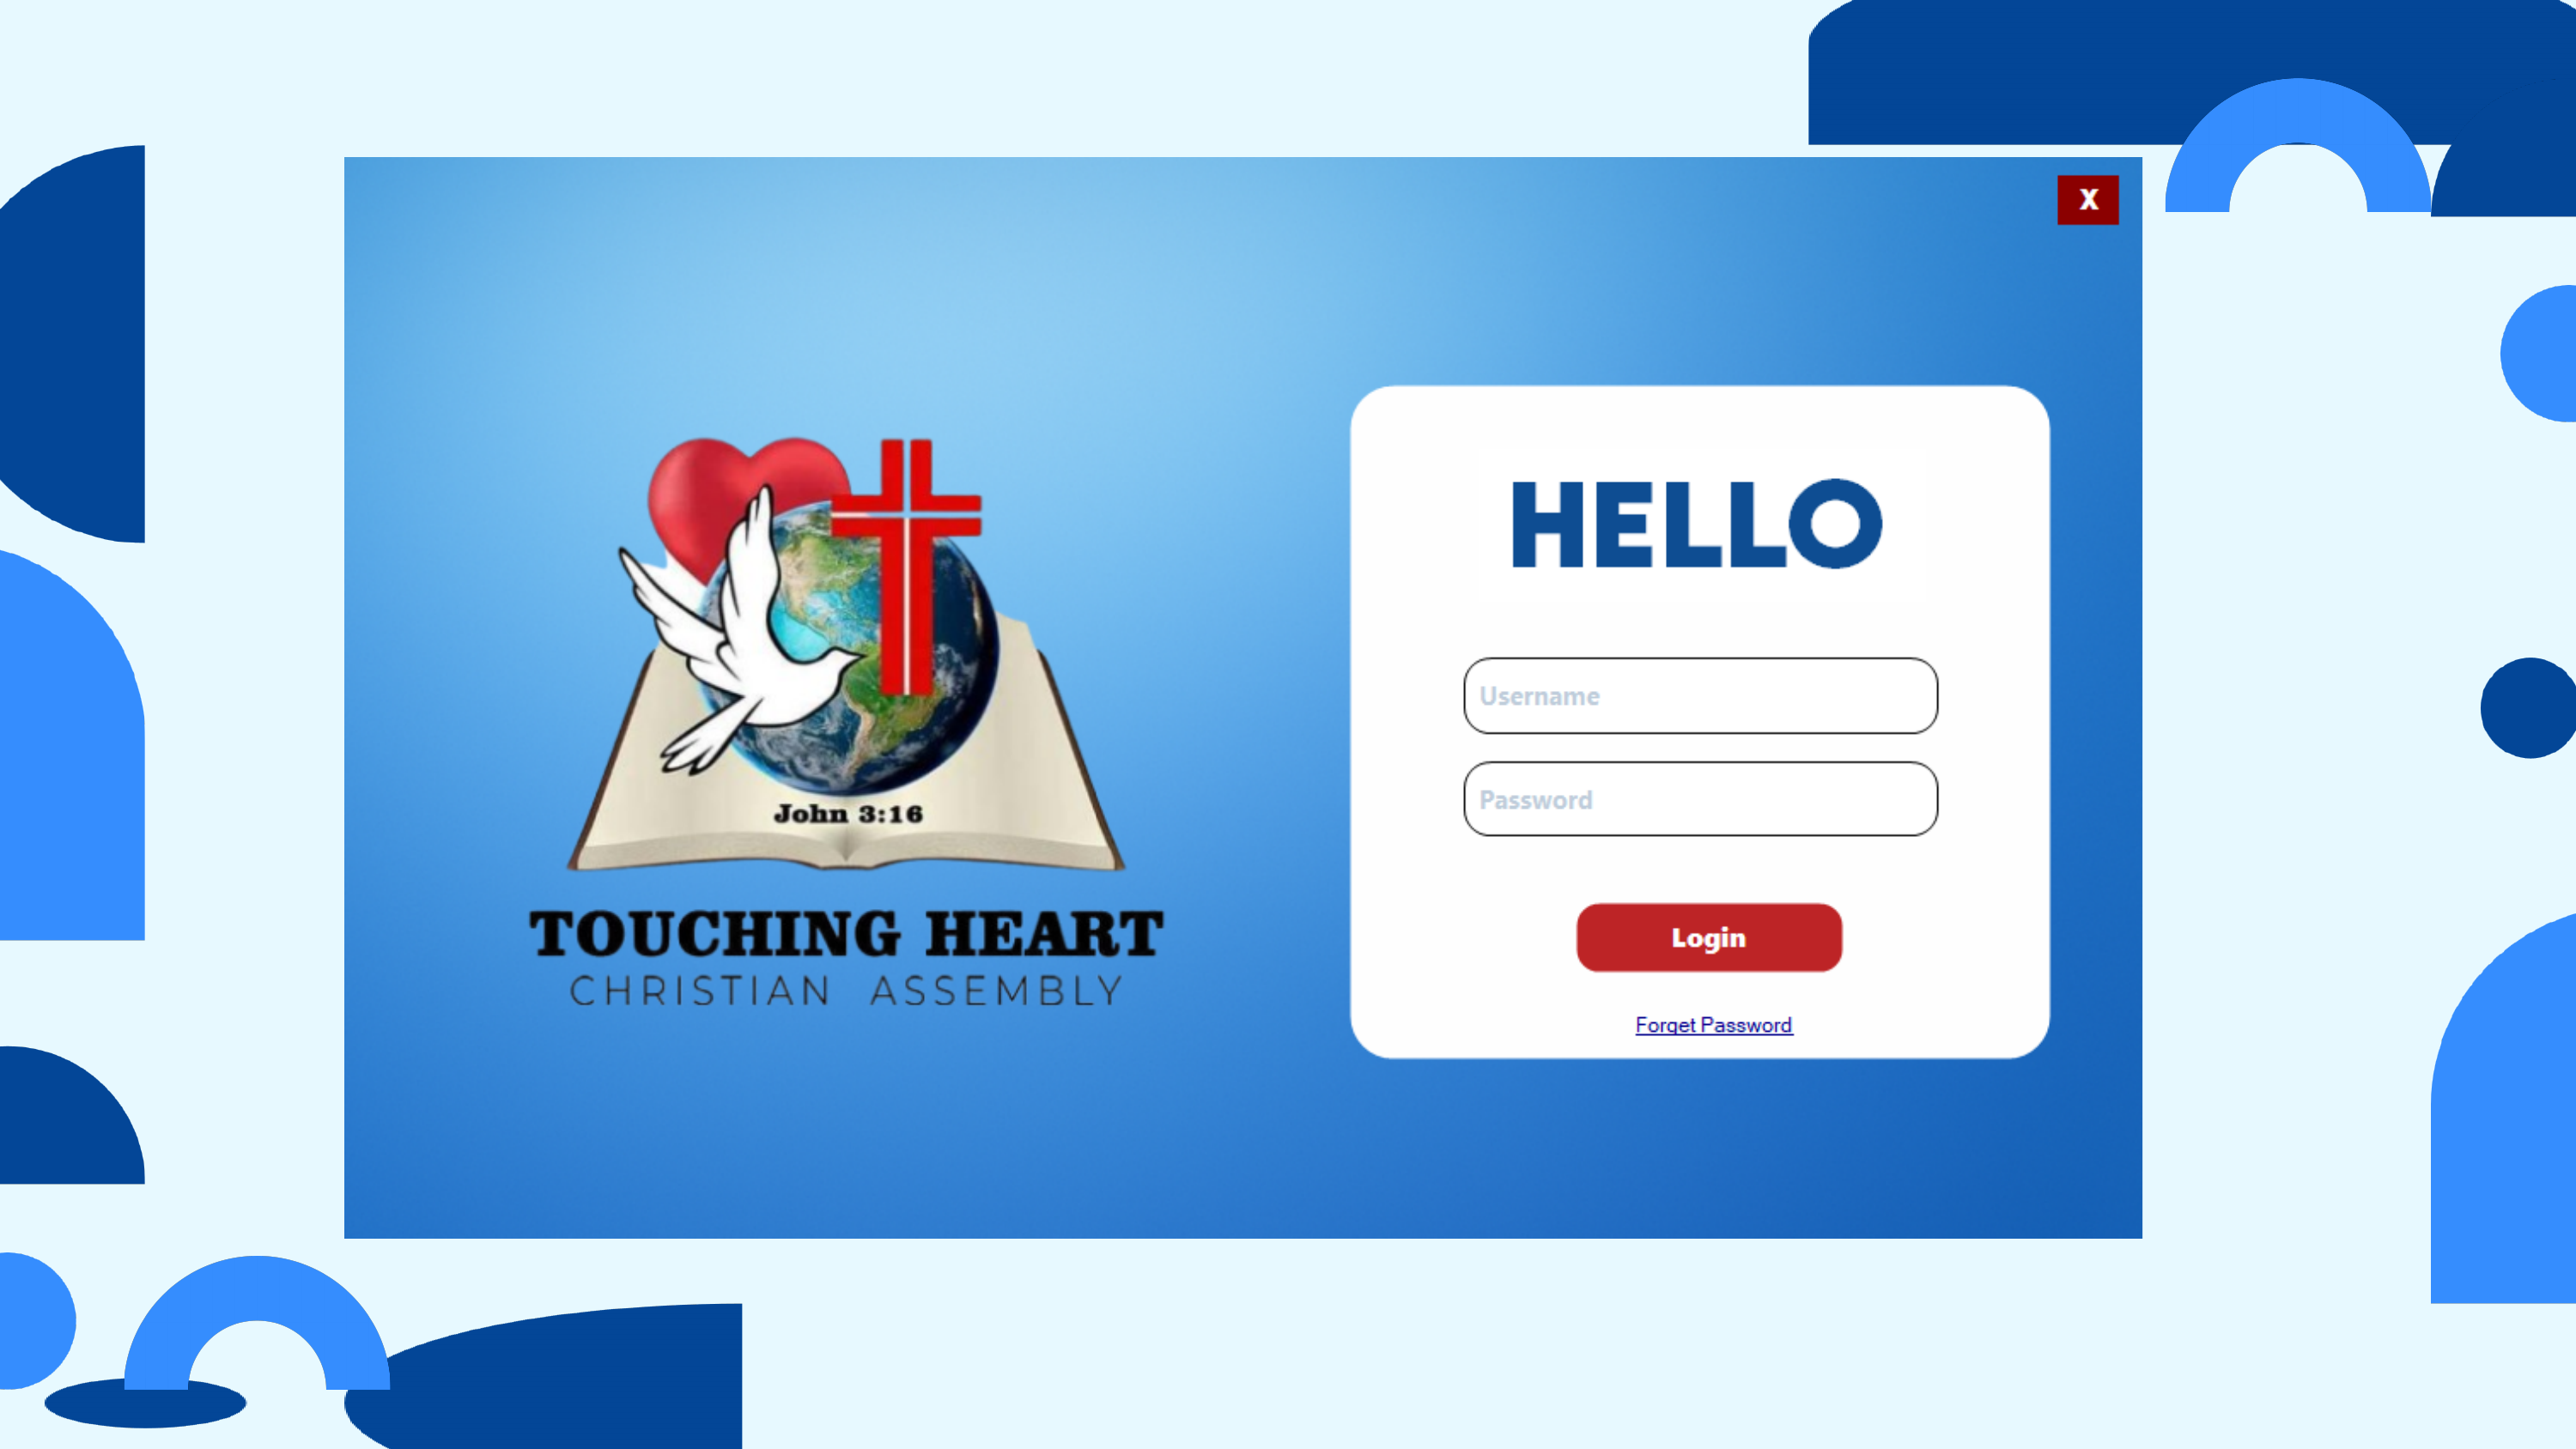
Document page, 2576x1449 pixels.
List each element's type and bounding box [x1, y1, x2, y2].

text_box [0, 1046, 145, 1390]
text_box [2165, 78, 2432, 212]
text_box [1808, 0, 2576, 145]
text_box [344, 157, 2143, 1239]
text_box [0, 144, 145, 941]
text_box [0, 1303, 743, 1449]
text_box [2431, 78, 2576, 422]
text_box [2431, 508, 2576, 1304]
text_box [124, 1256, 391, 1390]
